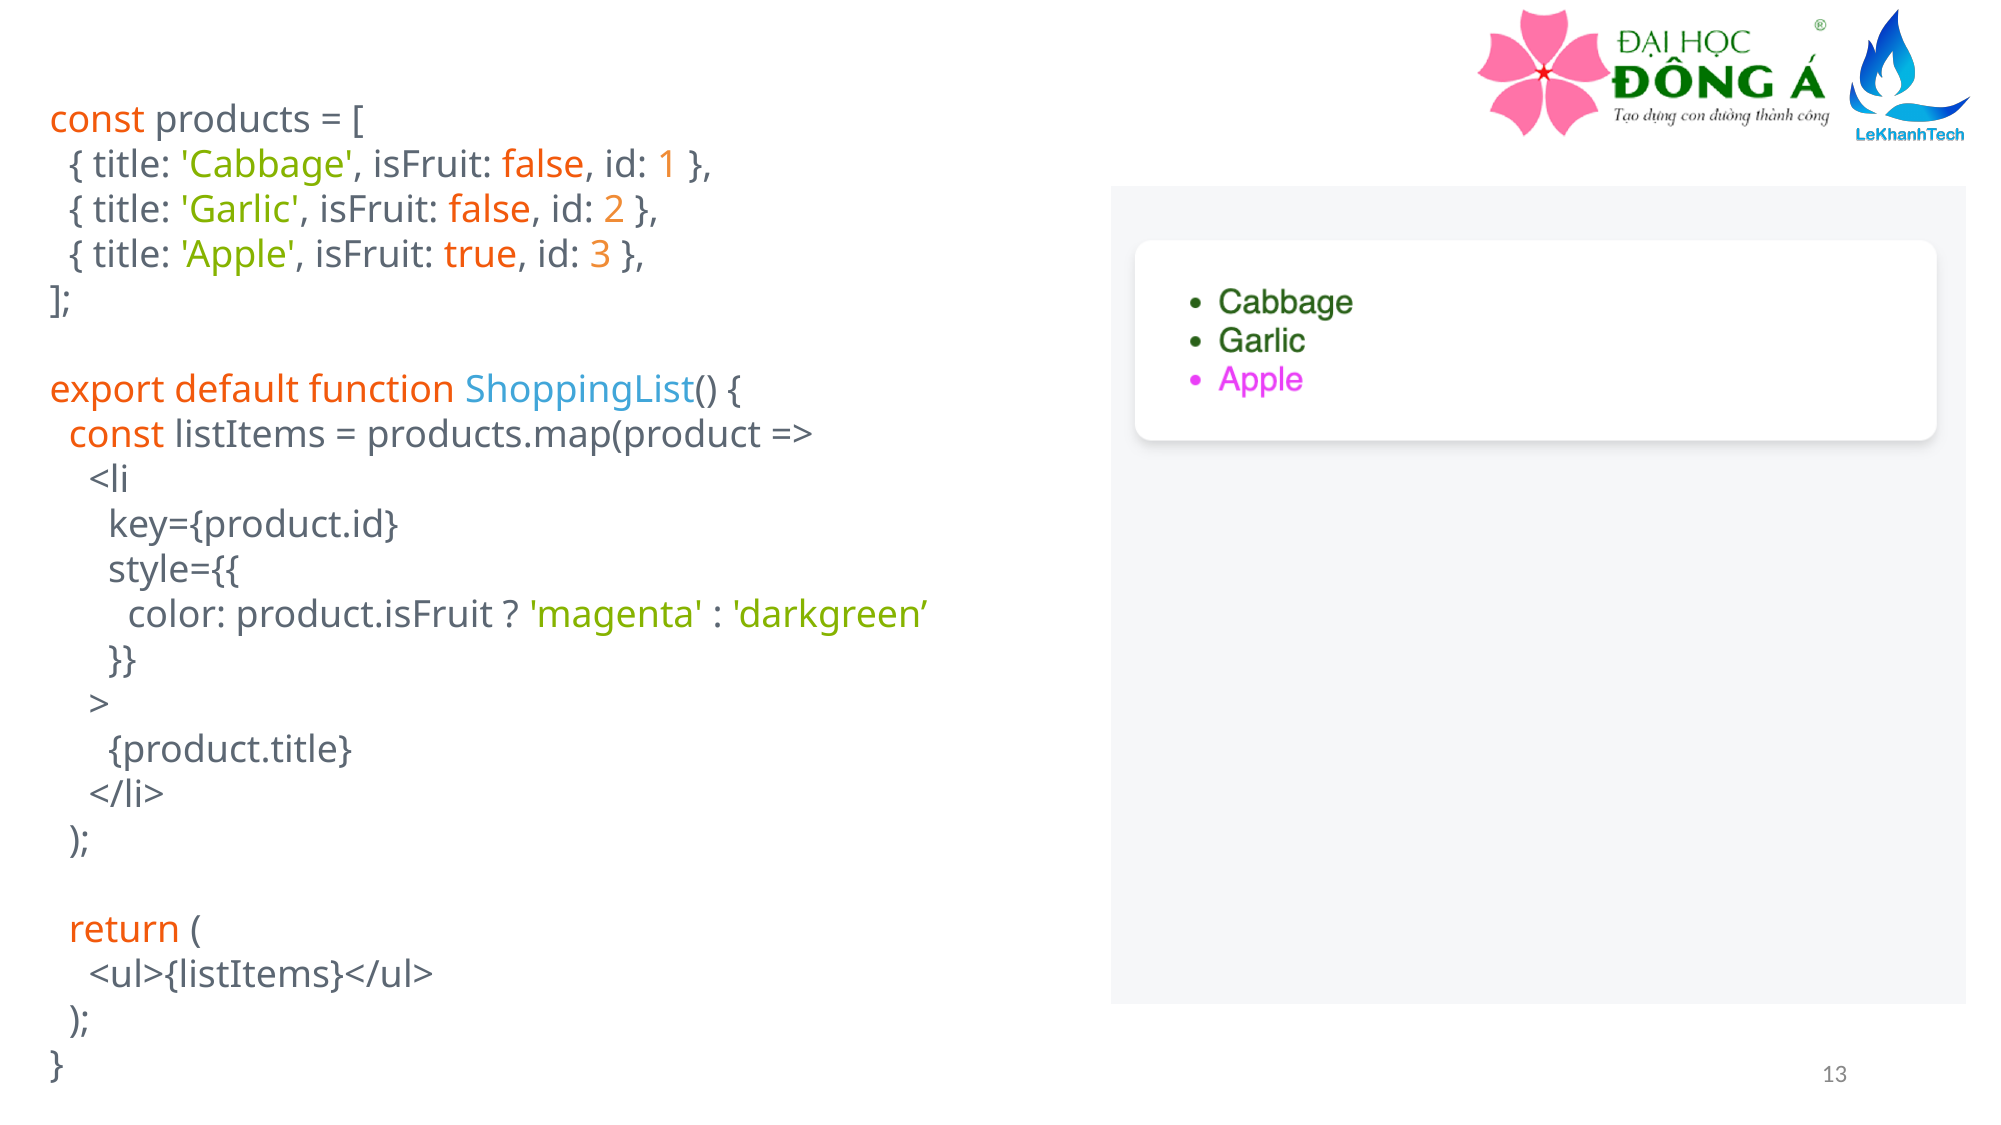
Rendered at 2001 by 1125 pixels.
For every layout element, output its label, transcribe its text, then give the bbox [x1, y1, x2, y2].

picture [1110, 186, 1966, 1004]
picture [1465, 5, 1980, 144]
text_box const products = [ { title: 'Cabbage', isFruit: false, id: 1 }, { title: 'Garlic', isFruit: false, id: 2 }, { title: 'Apple', isFruit: true, id: 3 }, ]; export default function ShoppingList() { const listItems = products.map(product => <li key={product.id} style={{ color: product.isFruit ? 'magenta' : 'darkgreen’ }} > {product.title} </li> ); return ( <ul>{listItems}</ul> ); } [34, 87, 1035, 1093]
slide_number 13 [1412, 1042, 1863, 1103]
